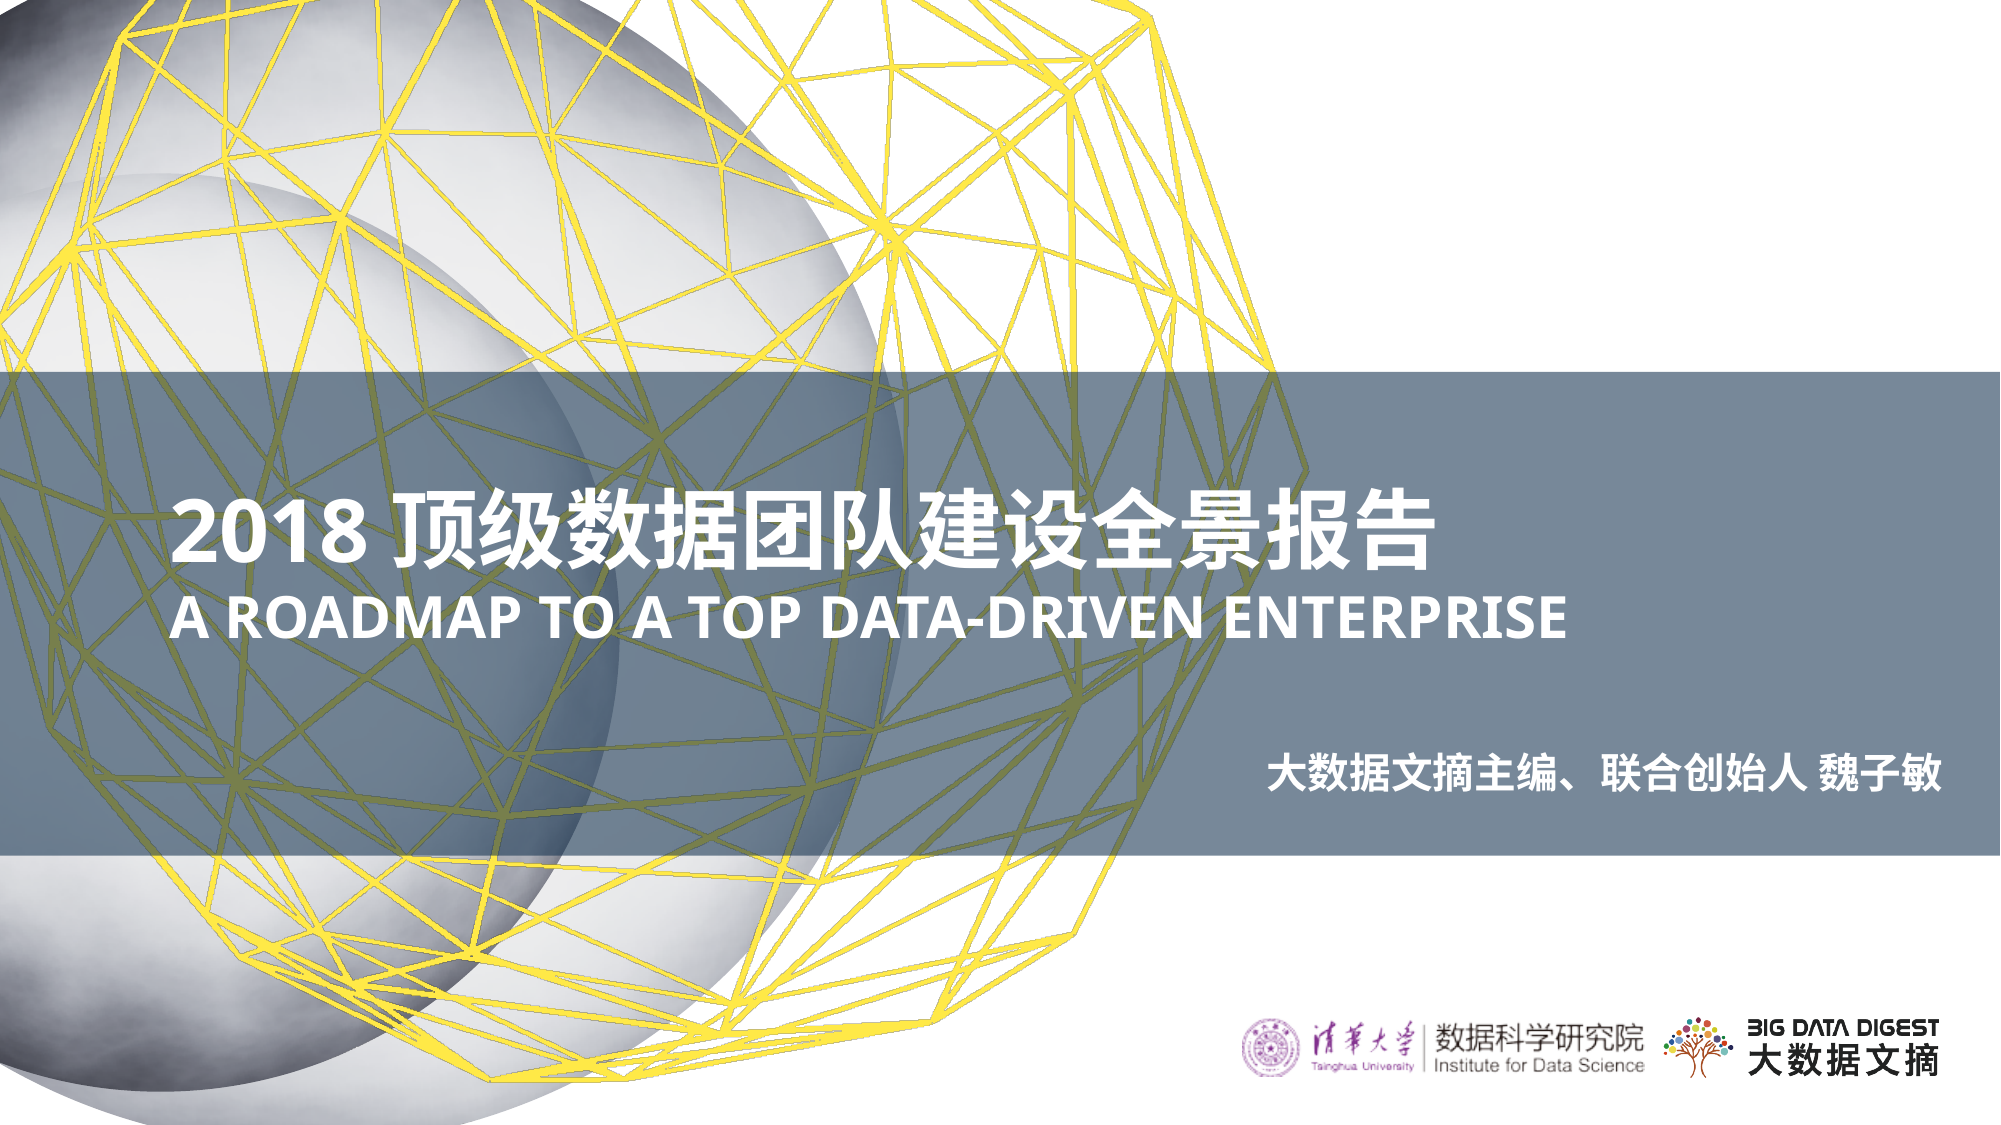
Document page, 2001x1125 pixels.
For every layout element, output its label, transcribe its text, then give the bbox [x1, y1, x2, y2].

text_box 大数据文摘主编、联合创始人 魏子敏 [1459, 743, 1947, 800]
picture [0, 0, 1645, 1125]
text_box 2018顶级数据团队建设全景报告 A ROADMAP TO A TOP DATA-DRIVEN ENTERPRISE [1459, 471, 1573, 653]
text_box [1459, 371, 2000, 856]
picture [1663, 1016, 1939, 1078]
